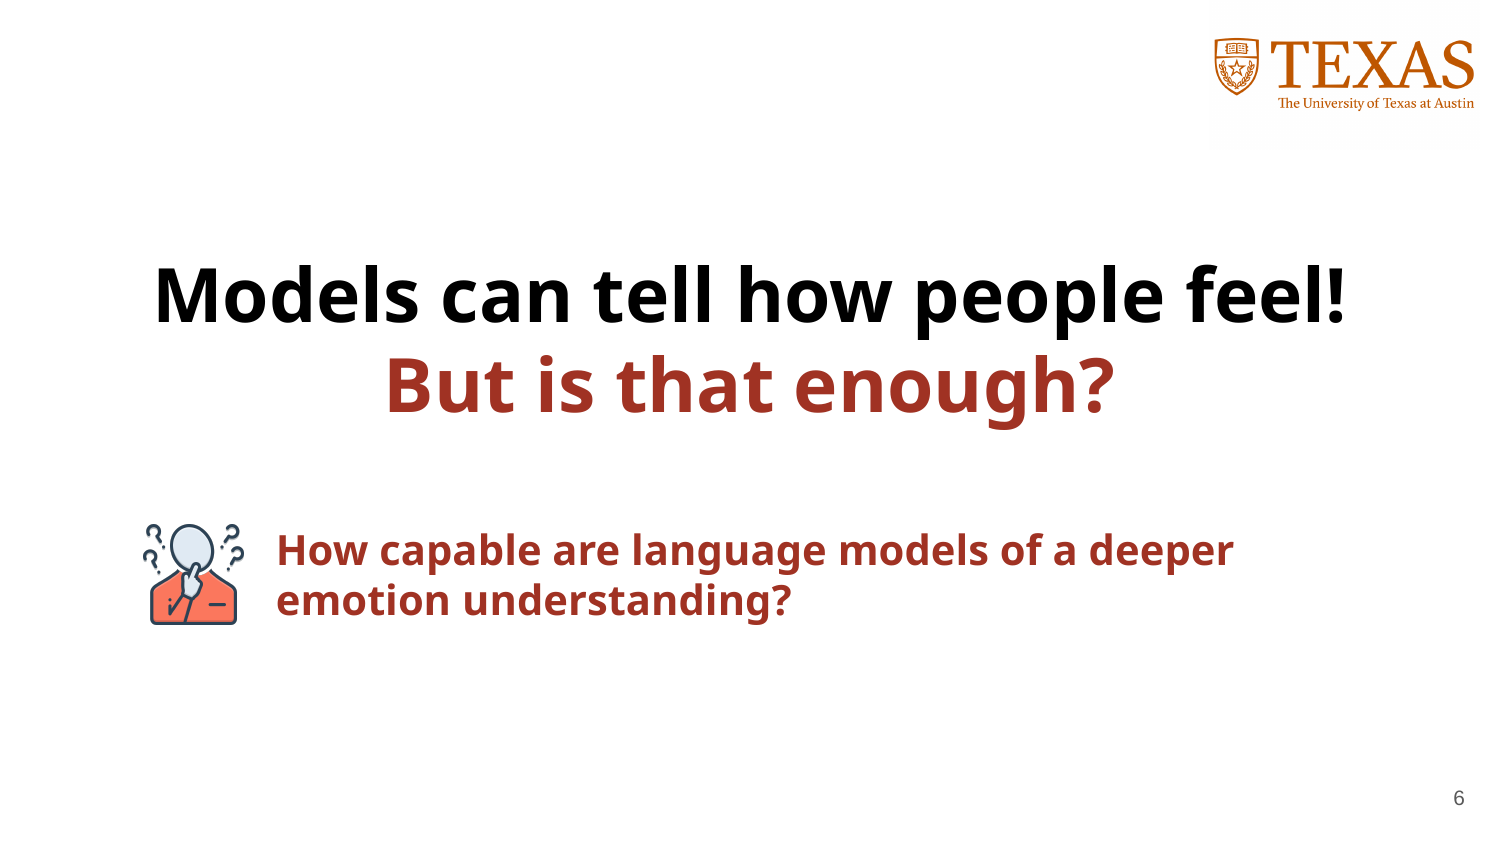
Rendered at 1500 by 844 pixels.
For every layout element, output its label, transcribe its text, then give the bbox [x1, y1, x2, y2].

picture [1209, 0, 1480, 150]
picture [143, 524, 245, 625]
slide_number 6 [1389, 764, 1480, 830]
text_box How capable are language models of a deeper emotion understanding? [261, 516, 1332, 632]
title Models can tell how people feel! But is that enough? [51, 125, 1449, 550]
